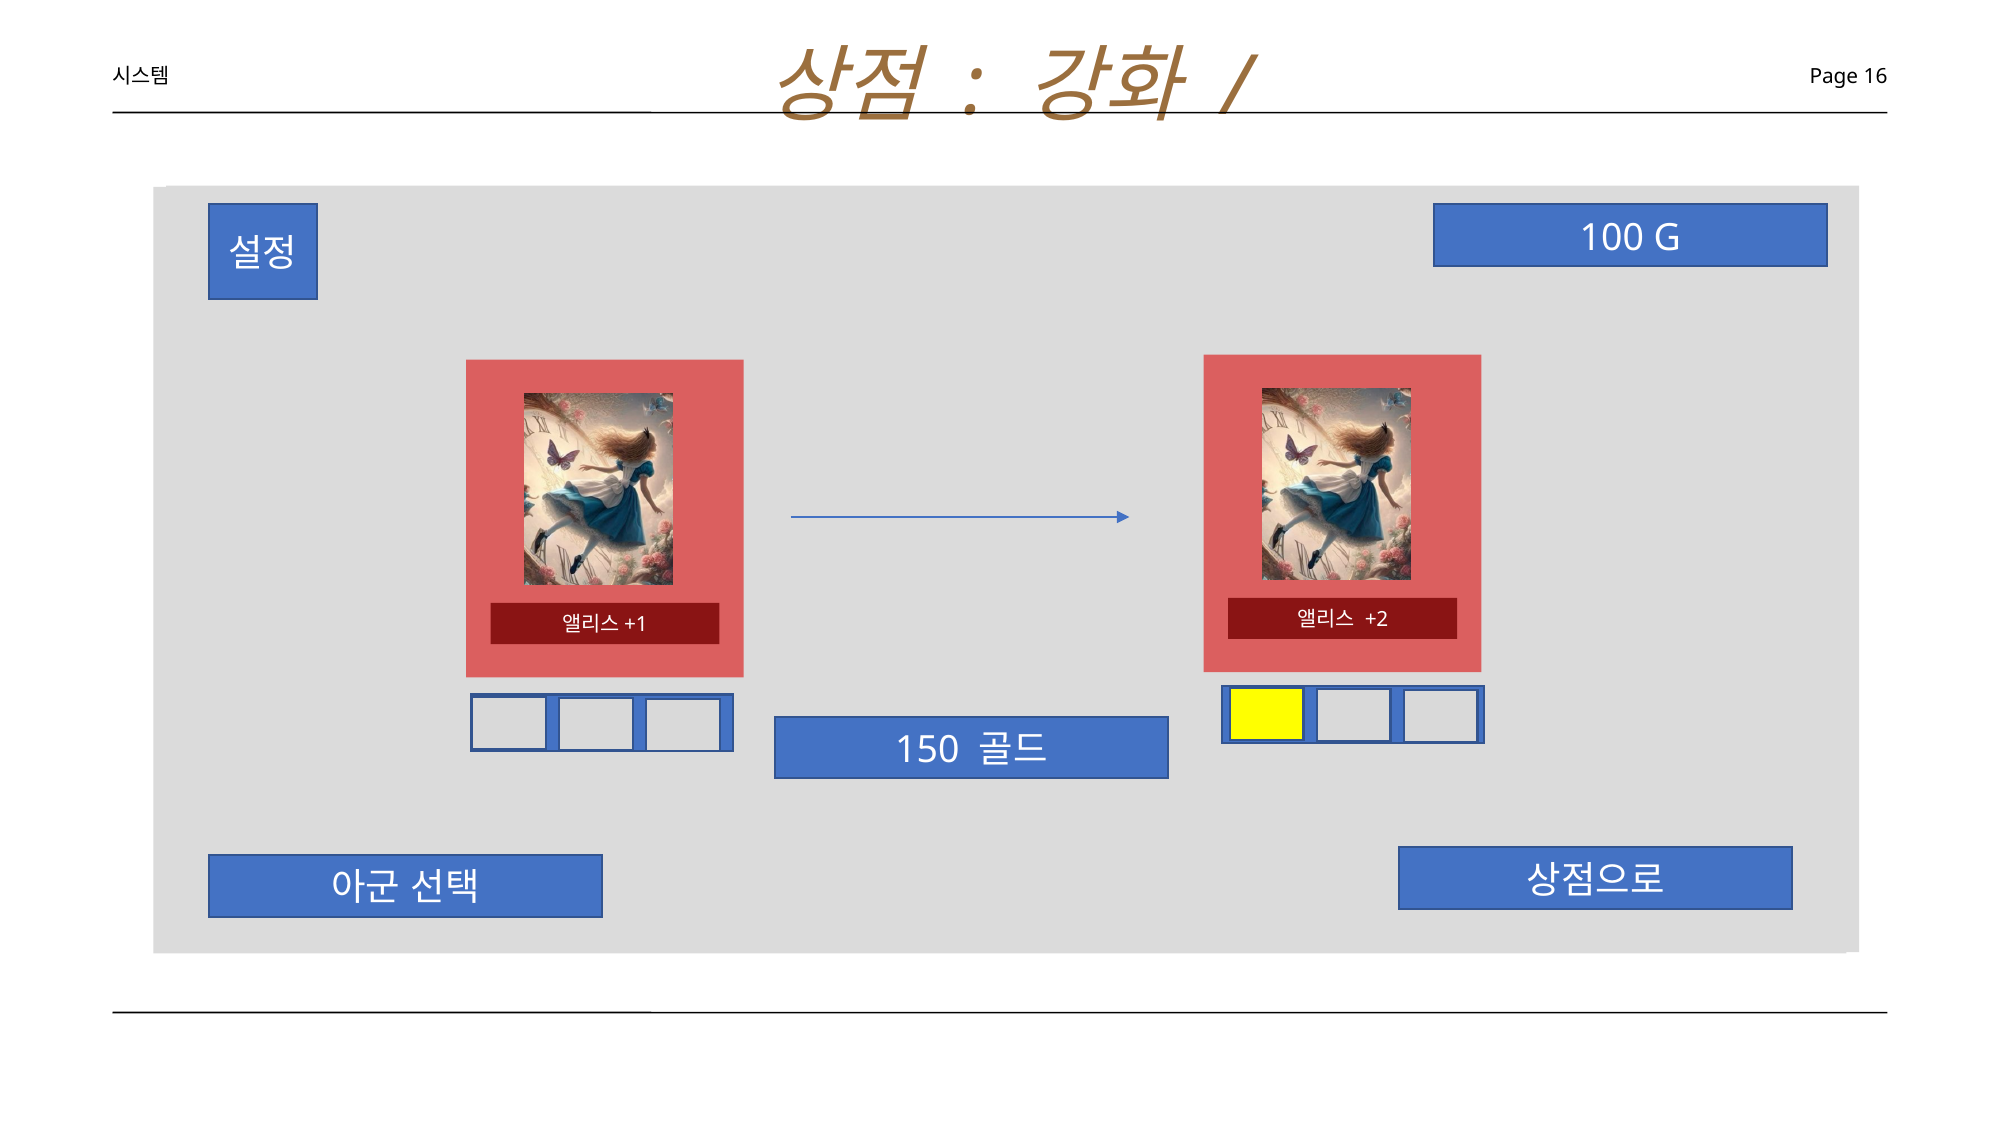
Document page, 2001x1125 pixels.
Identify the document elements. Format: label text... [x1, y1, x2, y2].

text_box 상점 : 강화 / 플레이어 [611, 113, 1409, 186]
text_box 시스템 [112, 58, 495, 88]
text_box Page 16 [1505, 58, 1888, 88]
text_box 상점 : 강화 / 플레이어 [611, 0, 1409, 112]
text_box [1409, 185, 1860, 953]
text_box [153, 186, 1847, 954]
